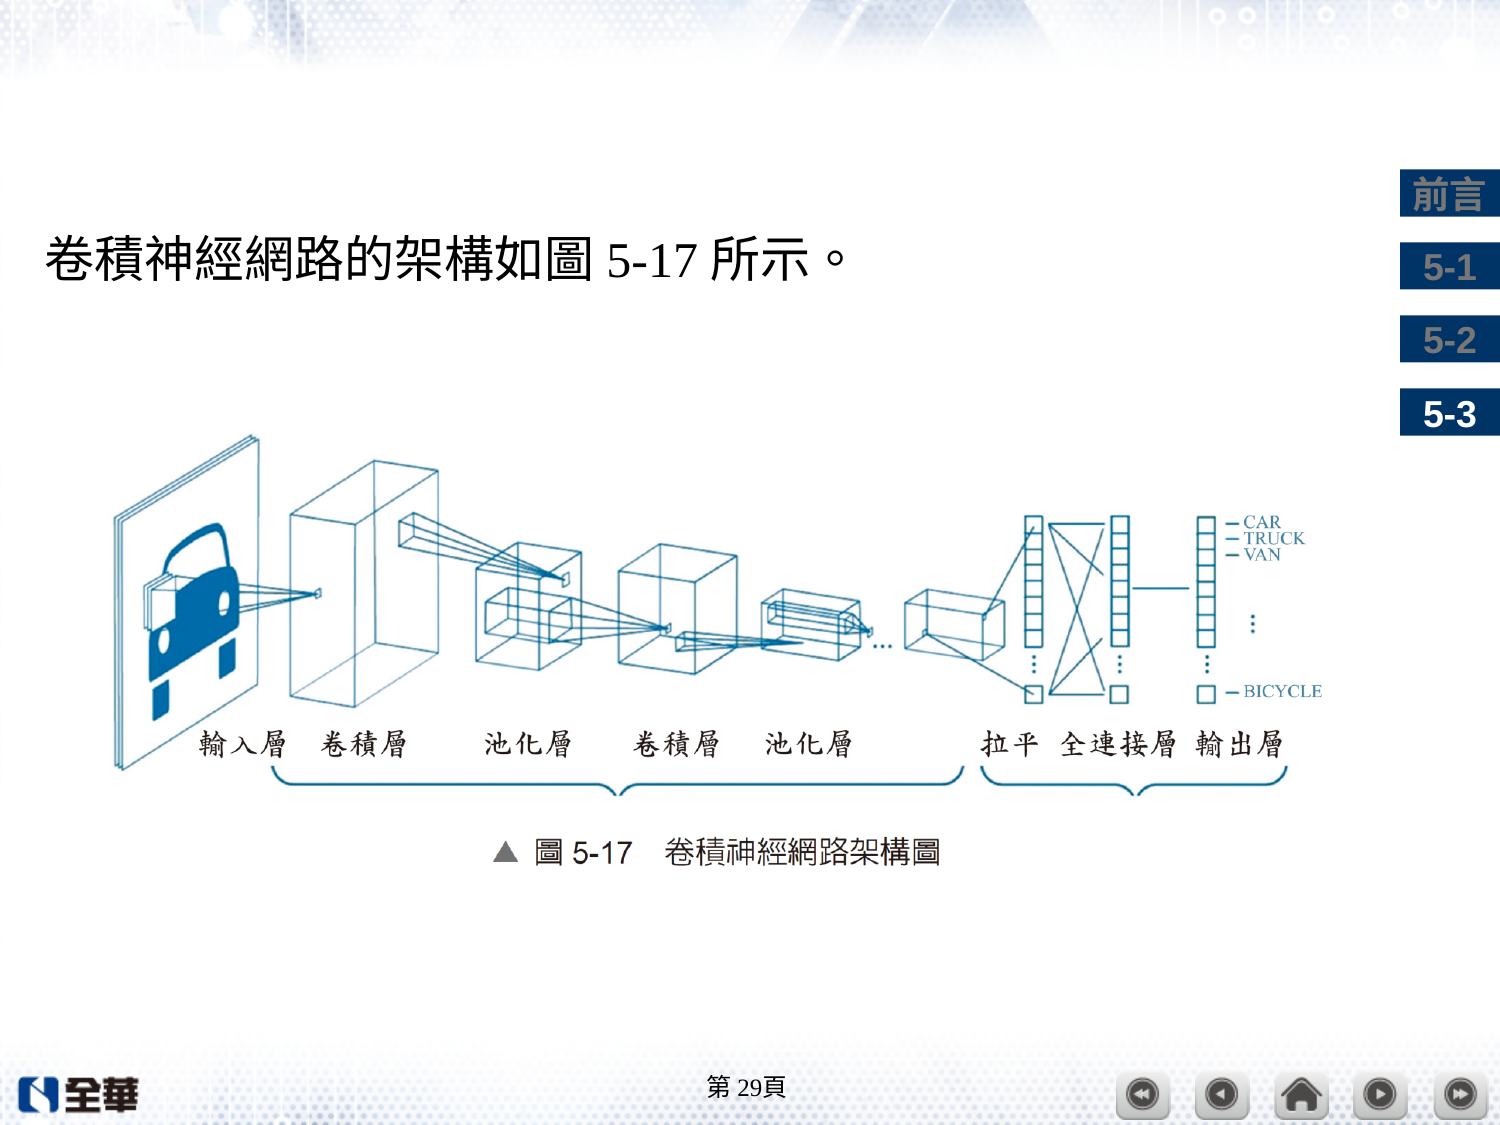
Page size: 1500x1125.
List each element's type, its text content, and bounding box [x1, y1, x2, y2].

picture [0, 0, 1500, 1125]
list 卷積神經網路的架構如圖5-17所示。 [29, 219, 1386, 1048]
